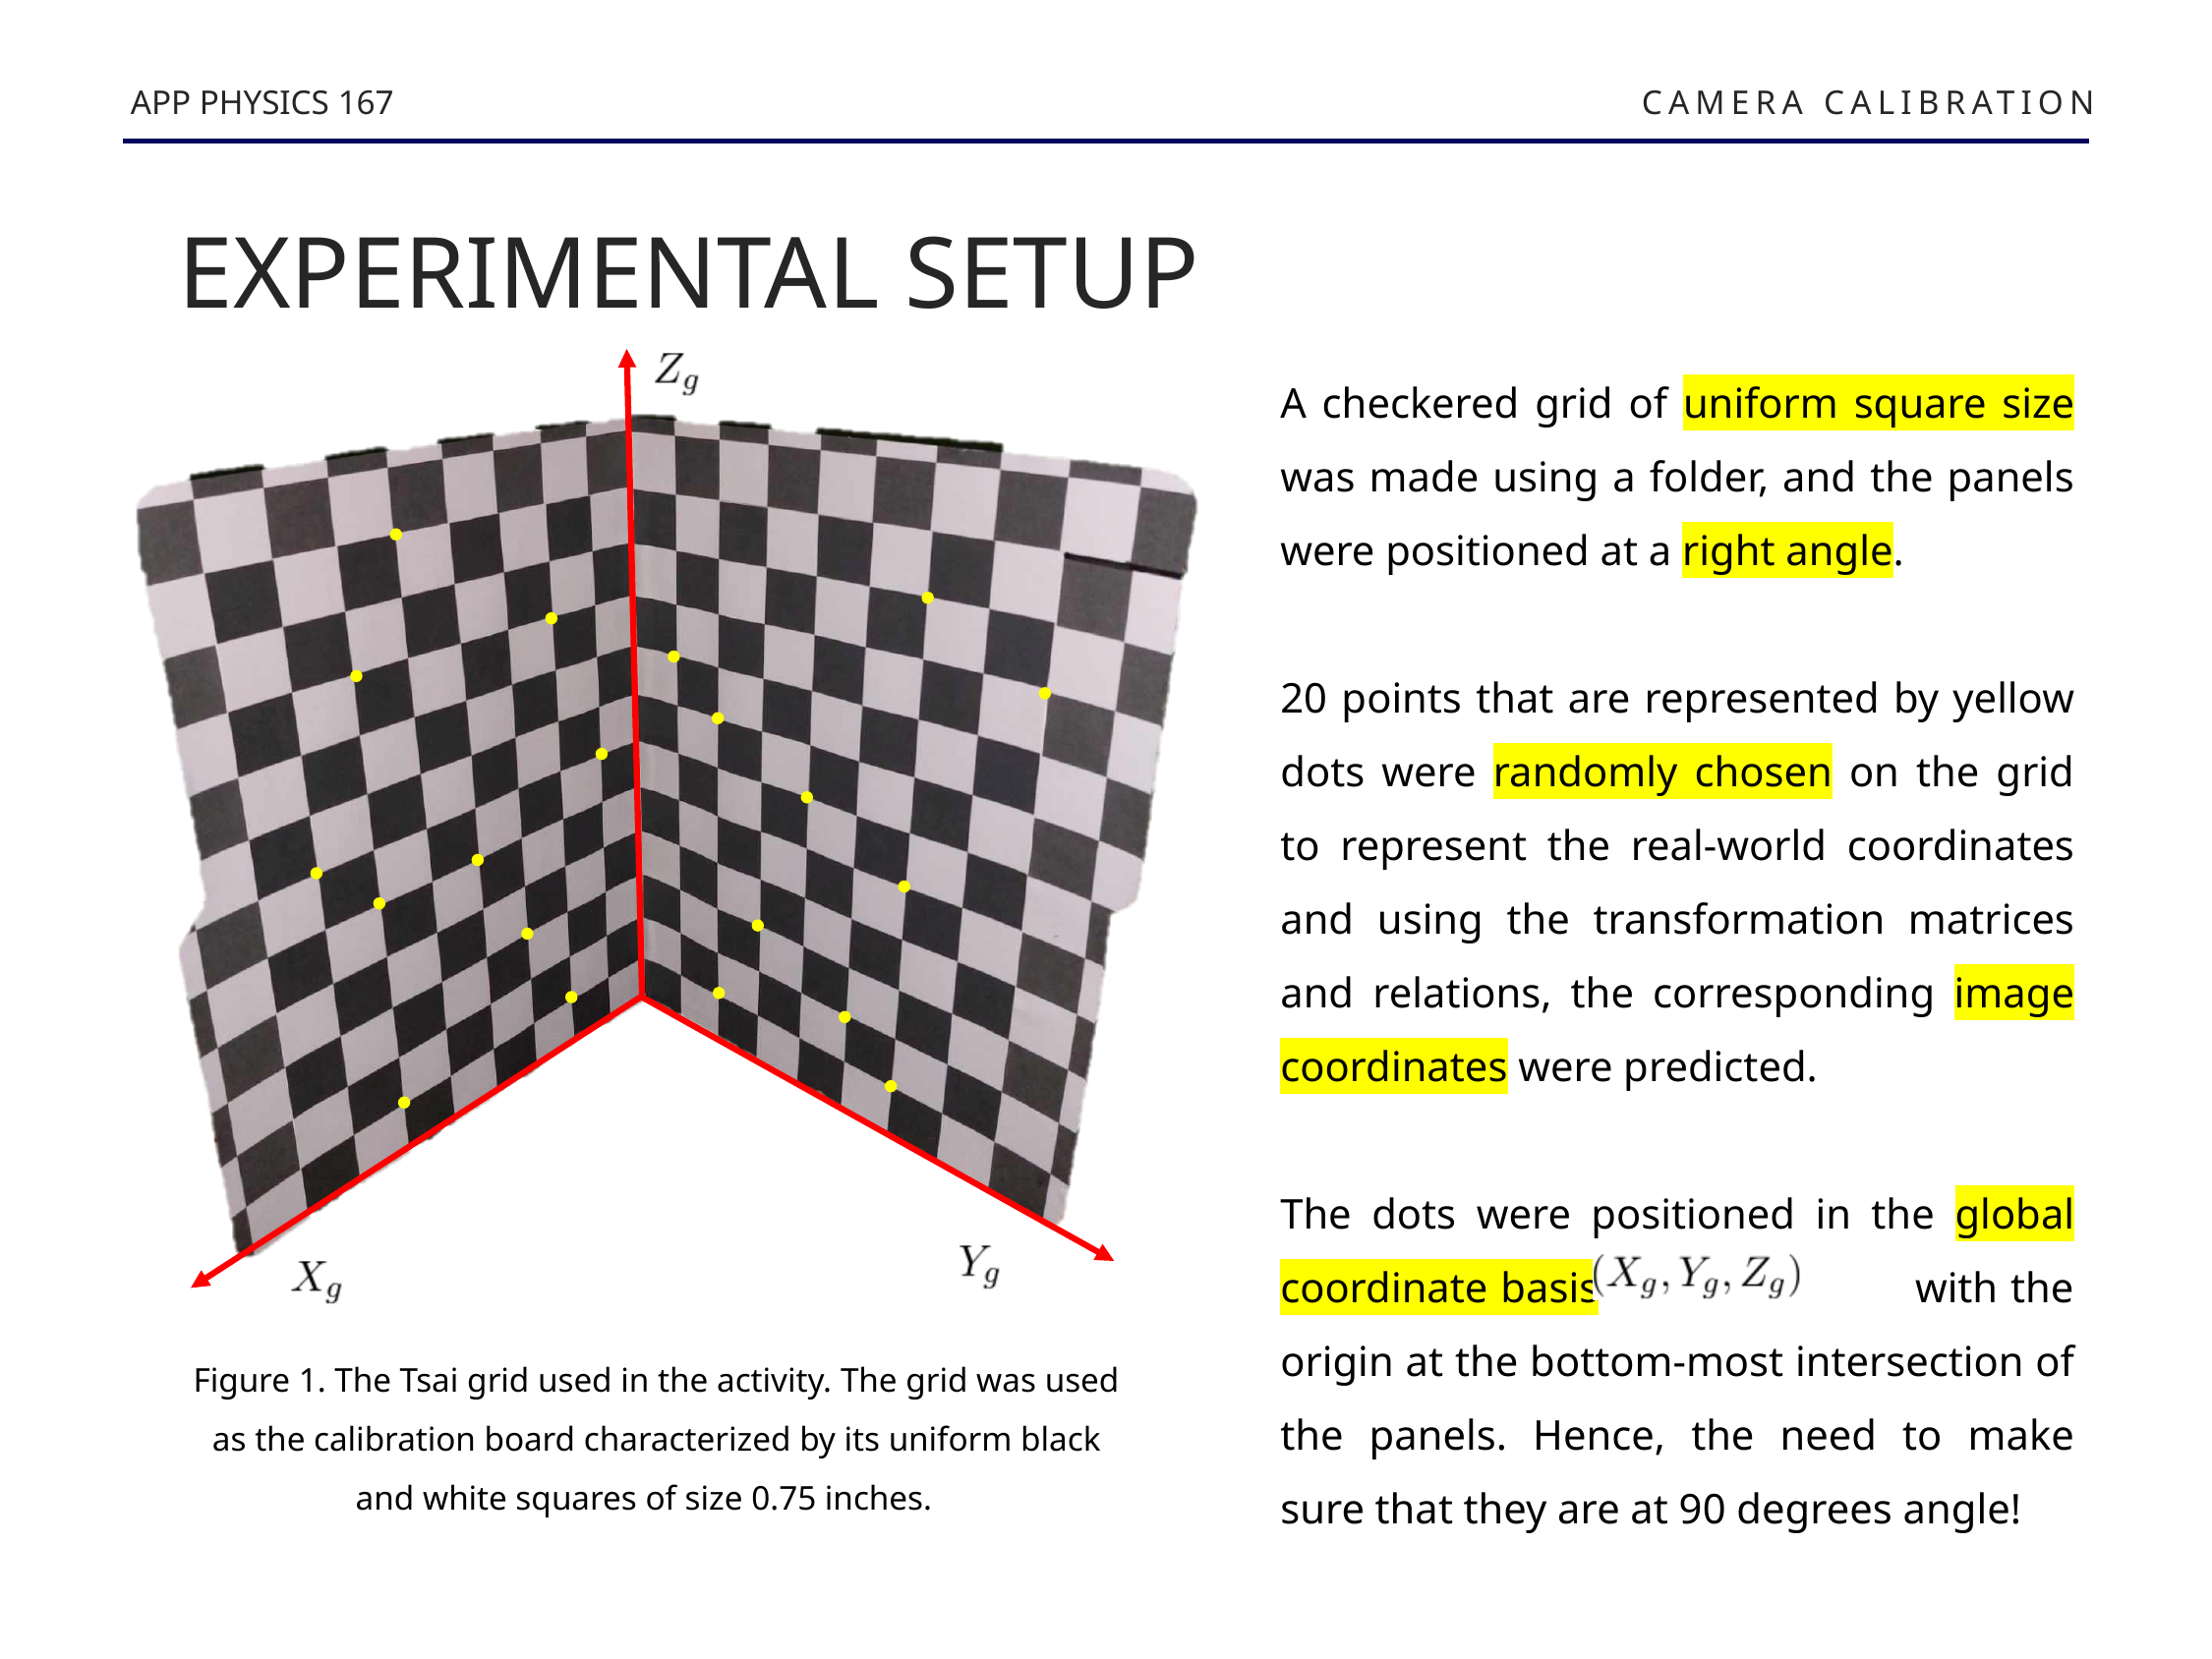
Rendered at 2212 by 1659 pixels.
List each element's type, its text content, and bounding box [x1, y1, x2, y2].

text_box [626, 348, 643, 995]
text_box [641, 997, 1115, 1262]
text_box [310, 528, 621, 994]
picture [67, 0, 1248, 1481]
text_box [190, 996, 643, 1288]
text_box A checkered grid of uniform square size was made using a folder, and the panels were positioned at a right angle. 20 points that are represented by yellow dots were randomly chosen on the grid to represent the real-world coordinates and using the transformation matrices and relations, the corresponding image coordinates were predicted. The dots were positioned in the global coordinate basis with the origin at the bottom-most intersection of the panels. Hence, the need to make sure that they are at 90 degrees angle! [1265, 345, 2089, 1539]
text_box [110, 74, 2115, 142]
text_box Figure 1. The Tsai grid used in the activity. The grid was used as the calibration board characterized by its uniform black and white squares of size 0.75 inches. [171, 1490, 1143, 1524]
picture [1593, 1252, 1801, 1300]
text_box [646, 528, 1052, 996]
